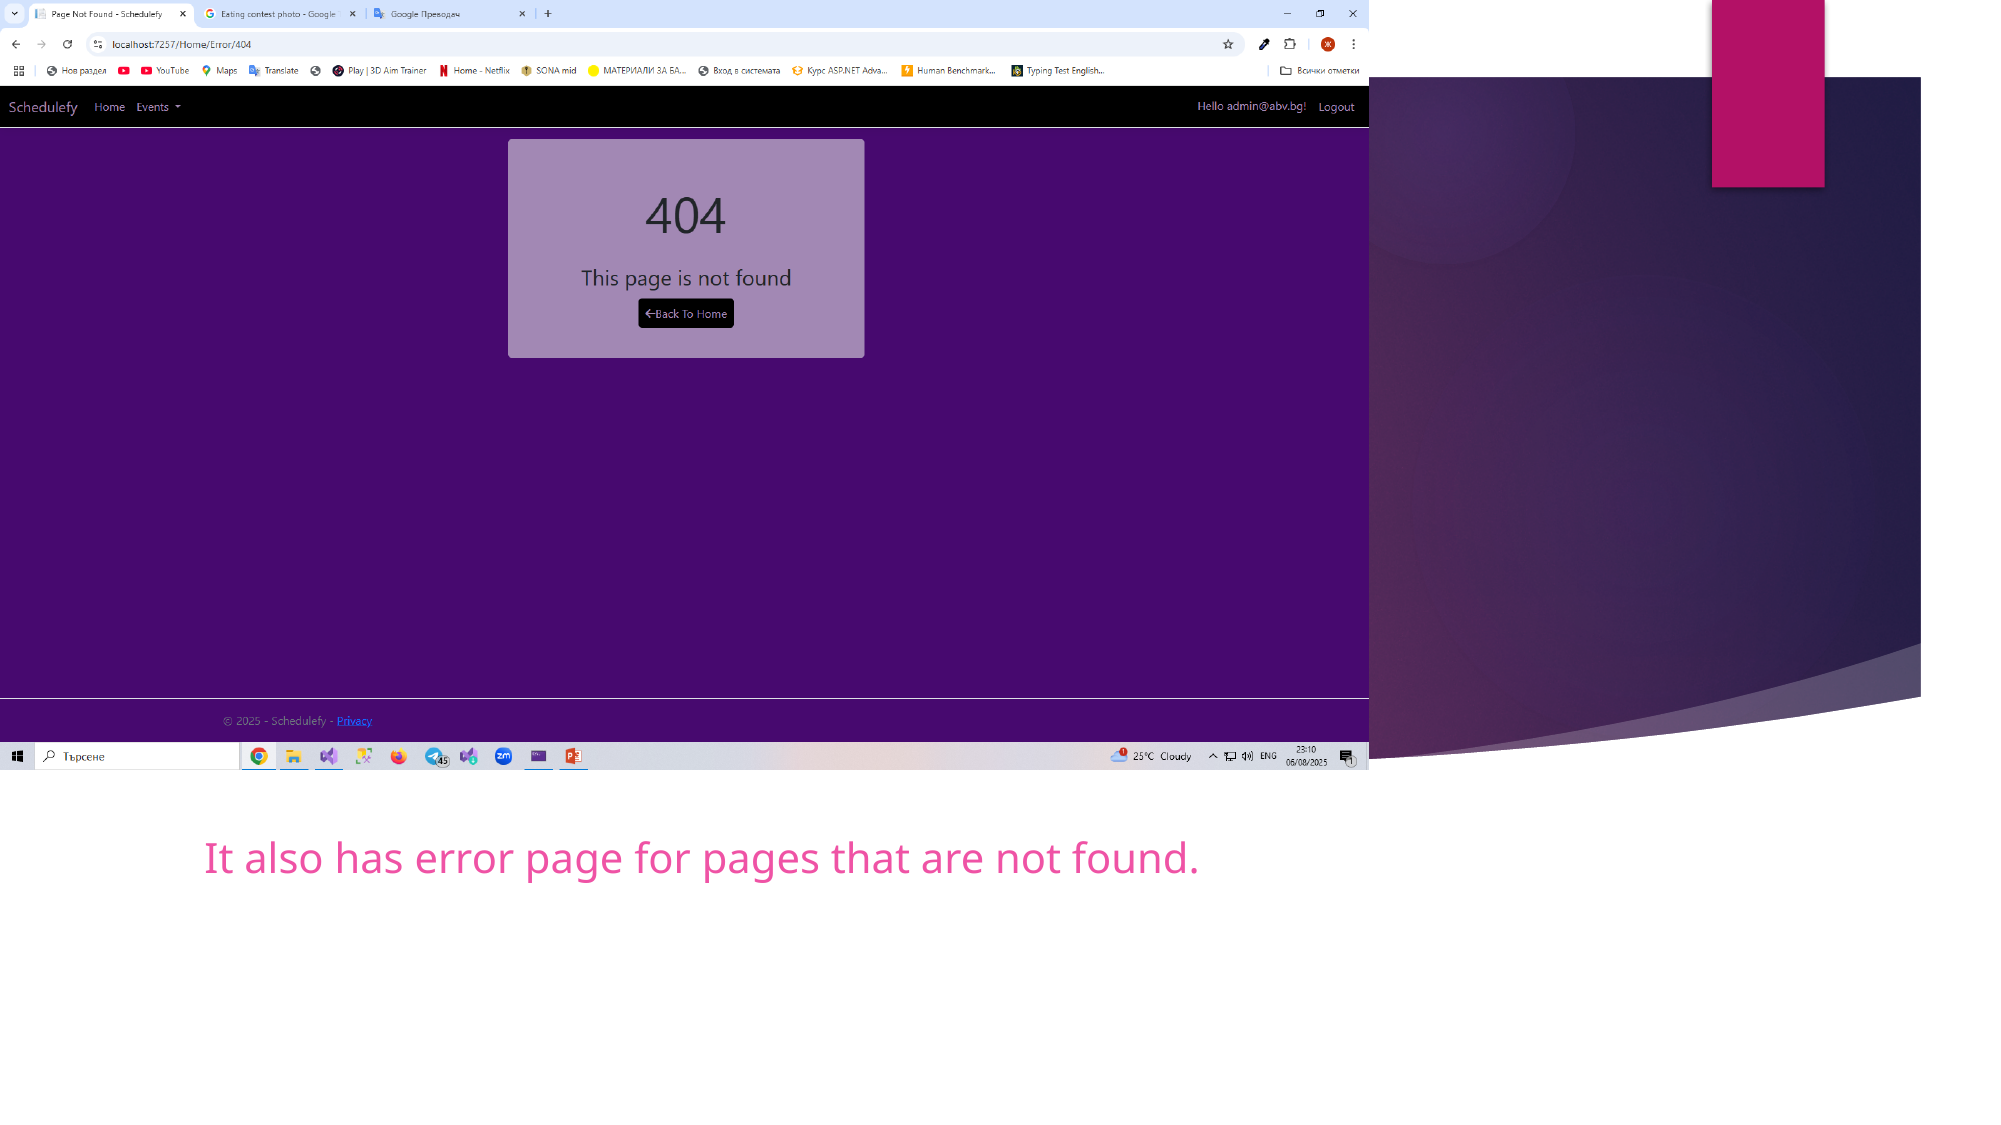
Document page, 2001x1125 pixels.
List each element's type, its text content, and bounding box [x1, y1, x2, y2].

picture [0, 0, 1369, 771]
list It also has error page for pages that are not found. [189, 824, 1638, 966]
